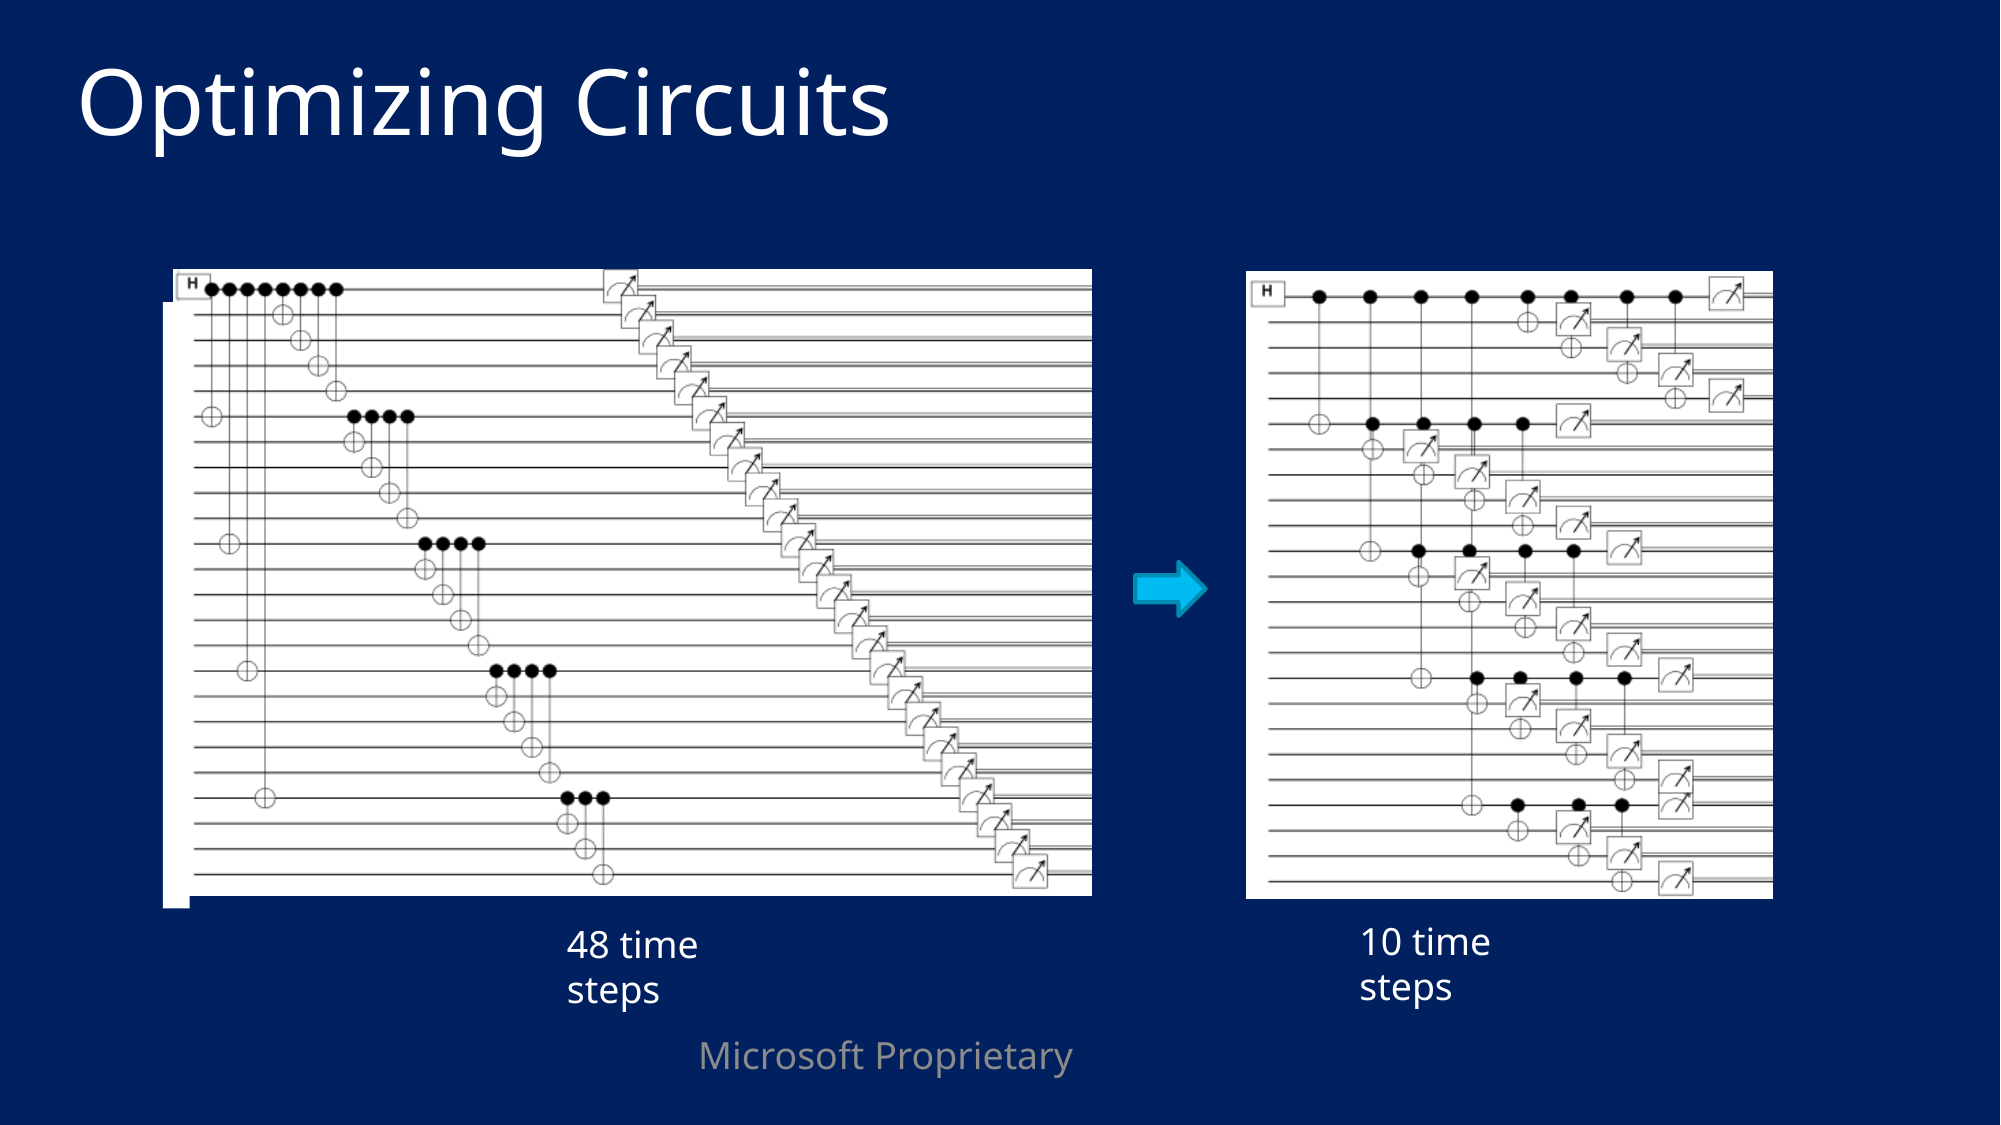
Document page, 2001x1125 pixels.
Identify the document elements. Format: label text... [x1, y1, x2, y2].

text_box 10 time steps [1344, 910, 1601, 1016]
text_box Microsoft Proprietary [683, 1024, 1317, 1103]
picture [1245, 271, 1773, 900]
text_box 48 time steps [552, 917, 808, 1019]
text_box [1133, 559, 1208, 618]
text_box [162, 269, 1092, 909]
title Optimizing Circuits [61, 0, 1712, 199]
